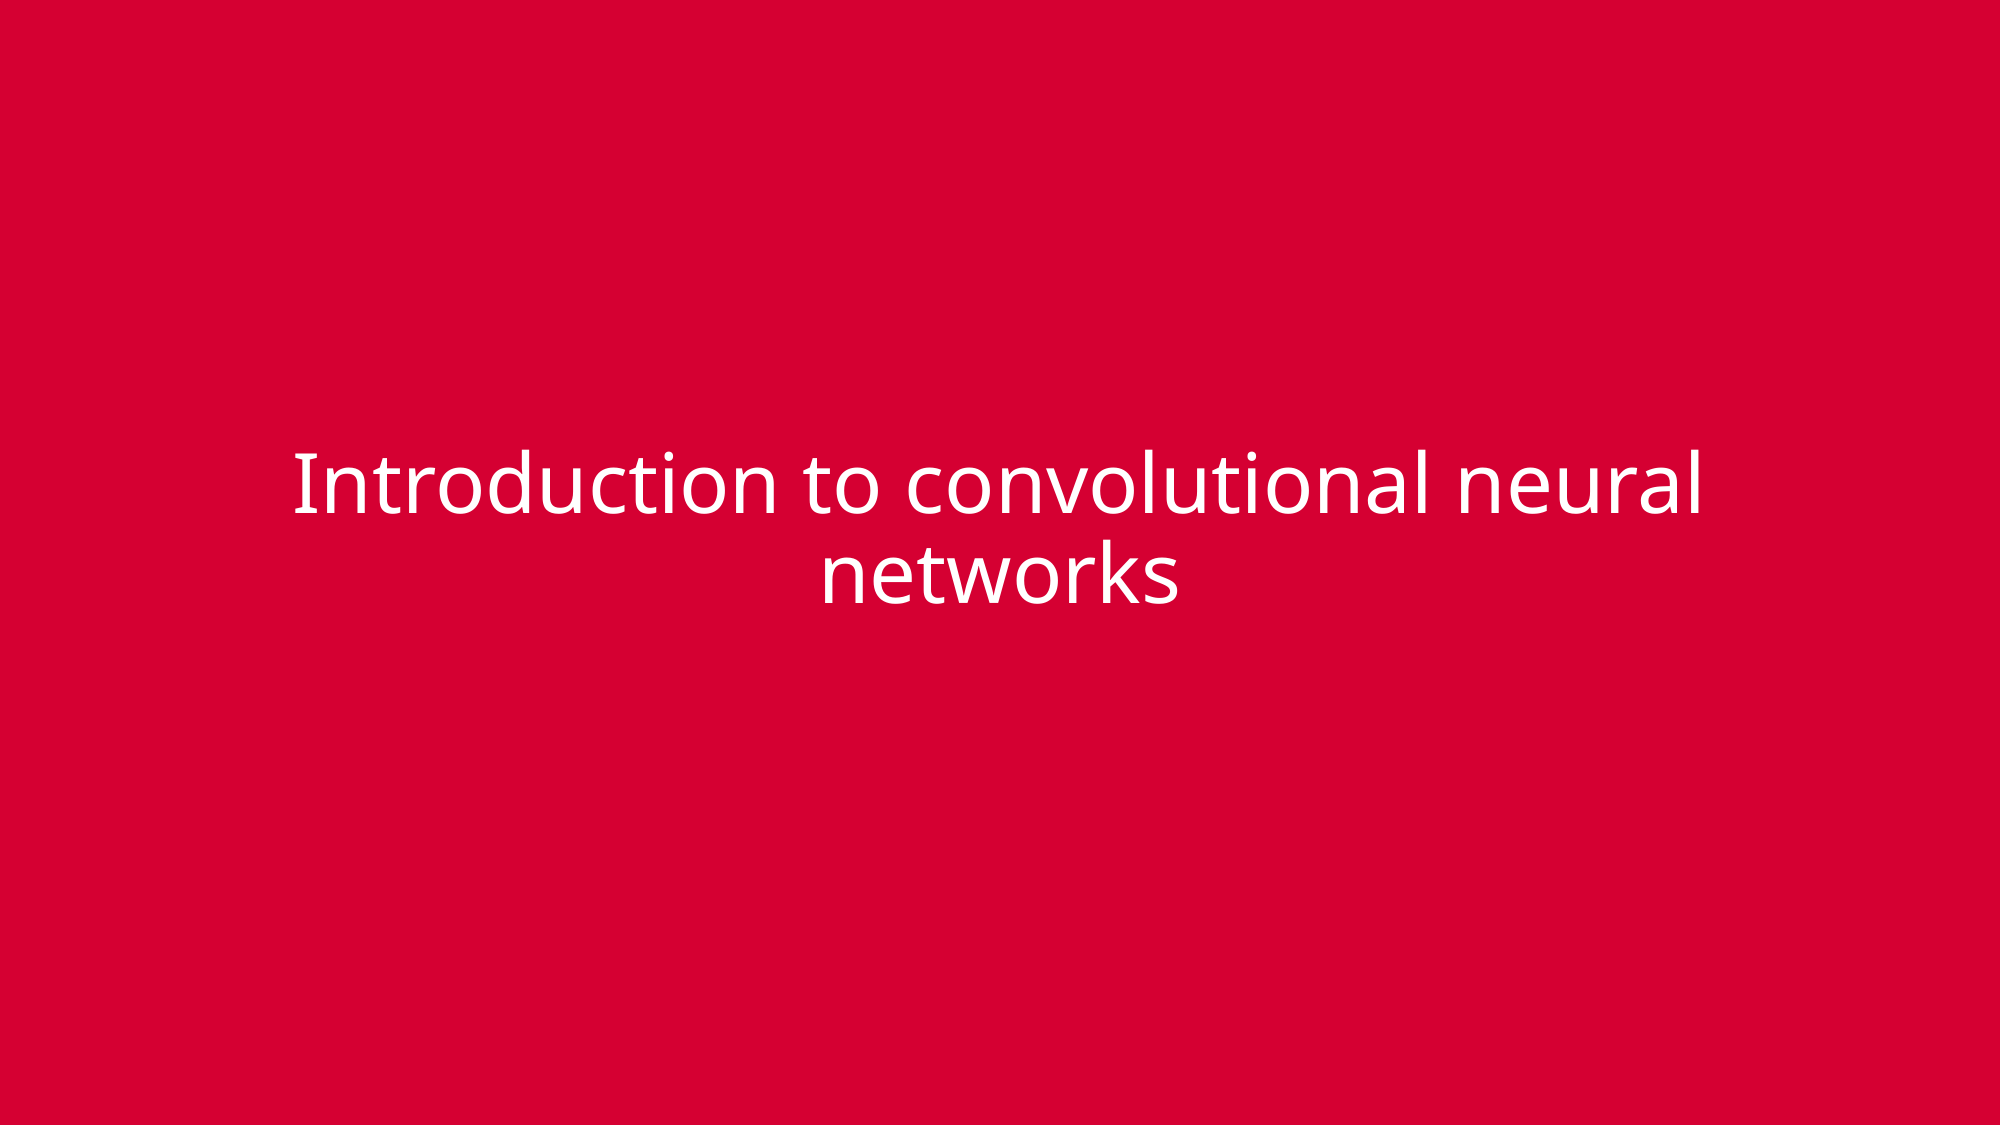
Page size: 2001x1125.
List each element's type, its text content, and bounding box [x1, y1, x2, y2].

title Introduction to convolutional neural networks [137, 423, 1863, 641]
